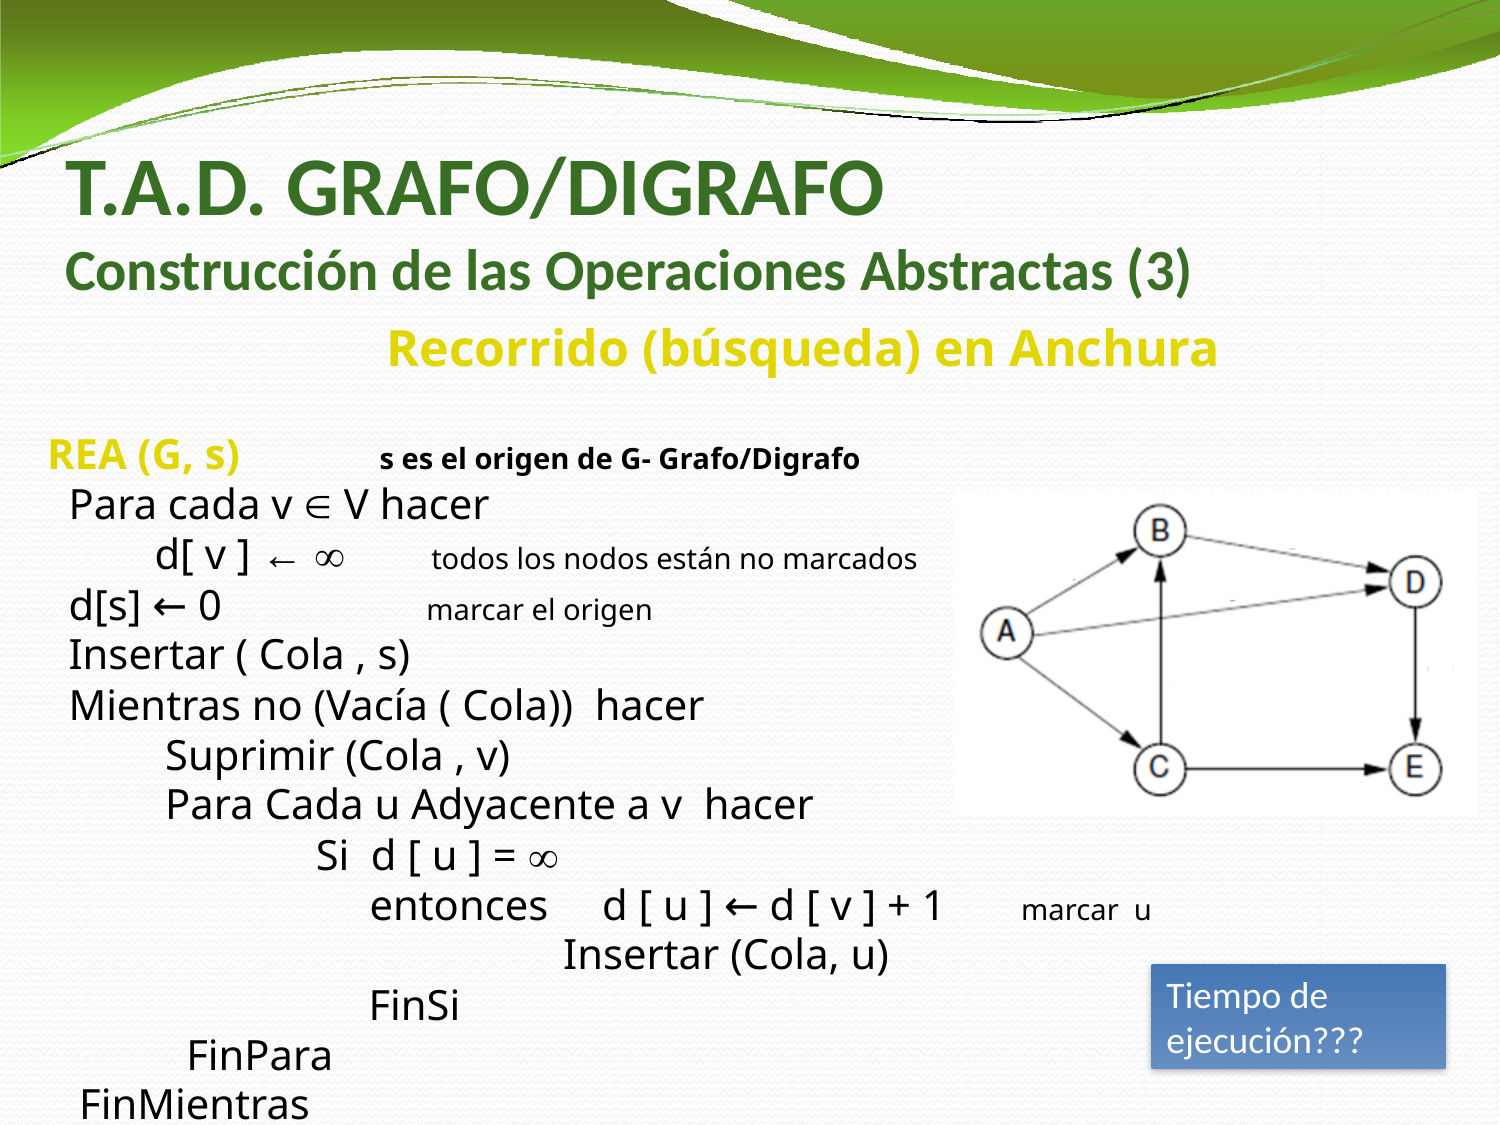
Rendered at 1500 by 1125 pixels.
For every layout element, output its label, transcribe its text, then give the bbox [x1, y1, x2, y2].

picture [0, 0, 1500, 1125]
title T.A.D. GRAFO/DIGRAFO Construcción de las Operaciones Abstractas (3) [64, 132, 1420, 304]
text_box Tiempo de ejecución??? [1151, 964, 1446, 1069]
text_box REA (G, s) s es el origen de G- Grafo/Digrafo Para cada v  V hacer d[ v ] ←  todos los nodos están no marcados d[s] ← 0 marcar el origen Insertar ( Cola , s) Mientras no (Vacía ( Cola)) hacer Suprimir (Cola , v) Para Cada u Adyacente a v hacer Si d [ u ] =  entonces d [ u ] ← d [ v ] + 1 marcar u Insertar (Cola, u) FinSi FinPara FinMientras [0, 420, 1359, 1125]
text_box Recorrido (búsqueda) en Anchura [371, 309, 1255, 385]
